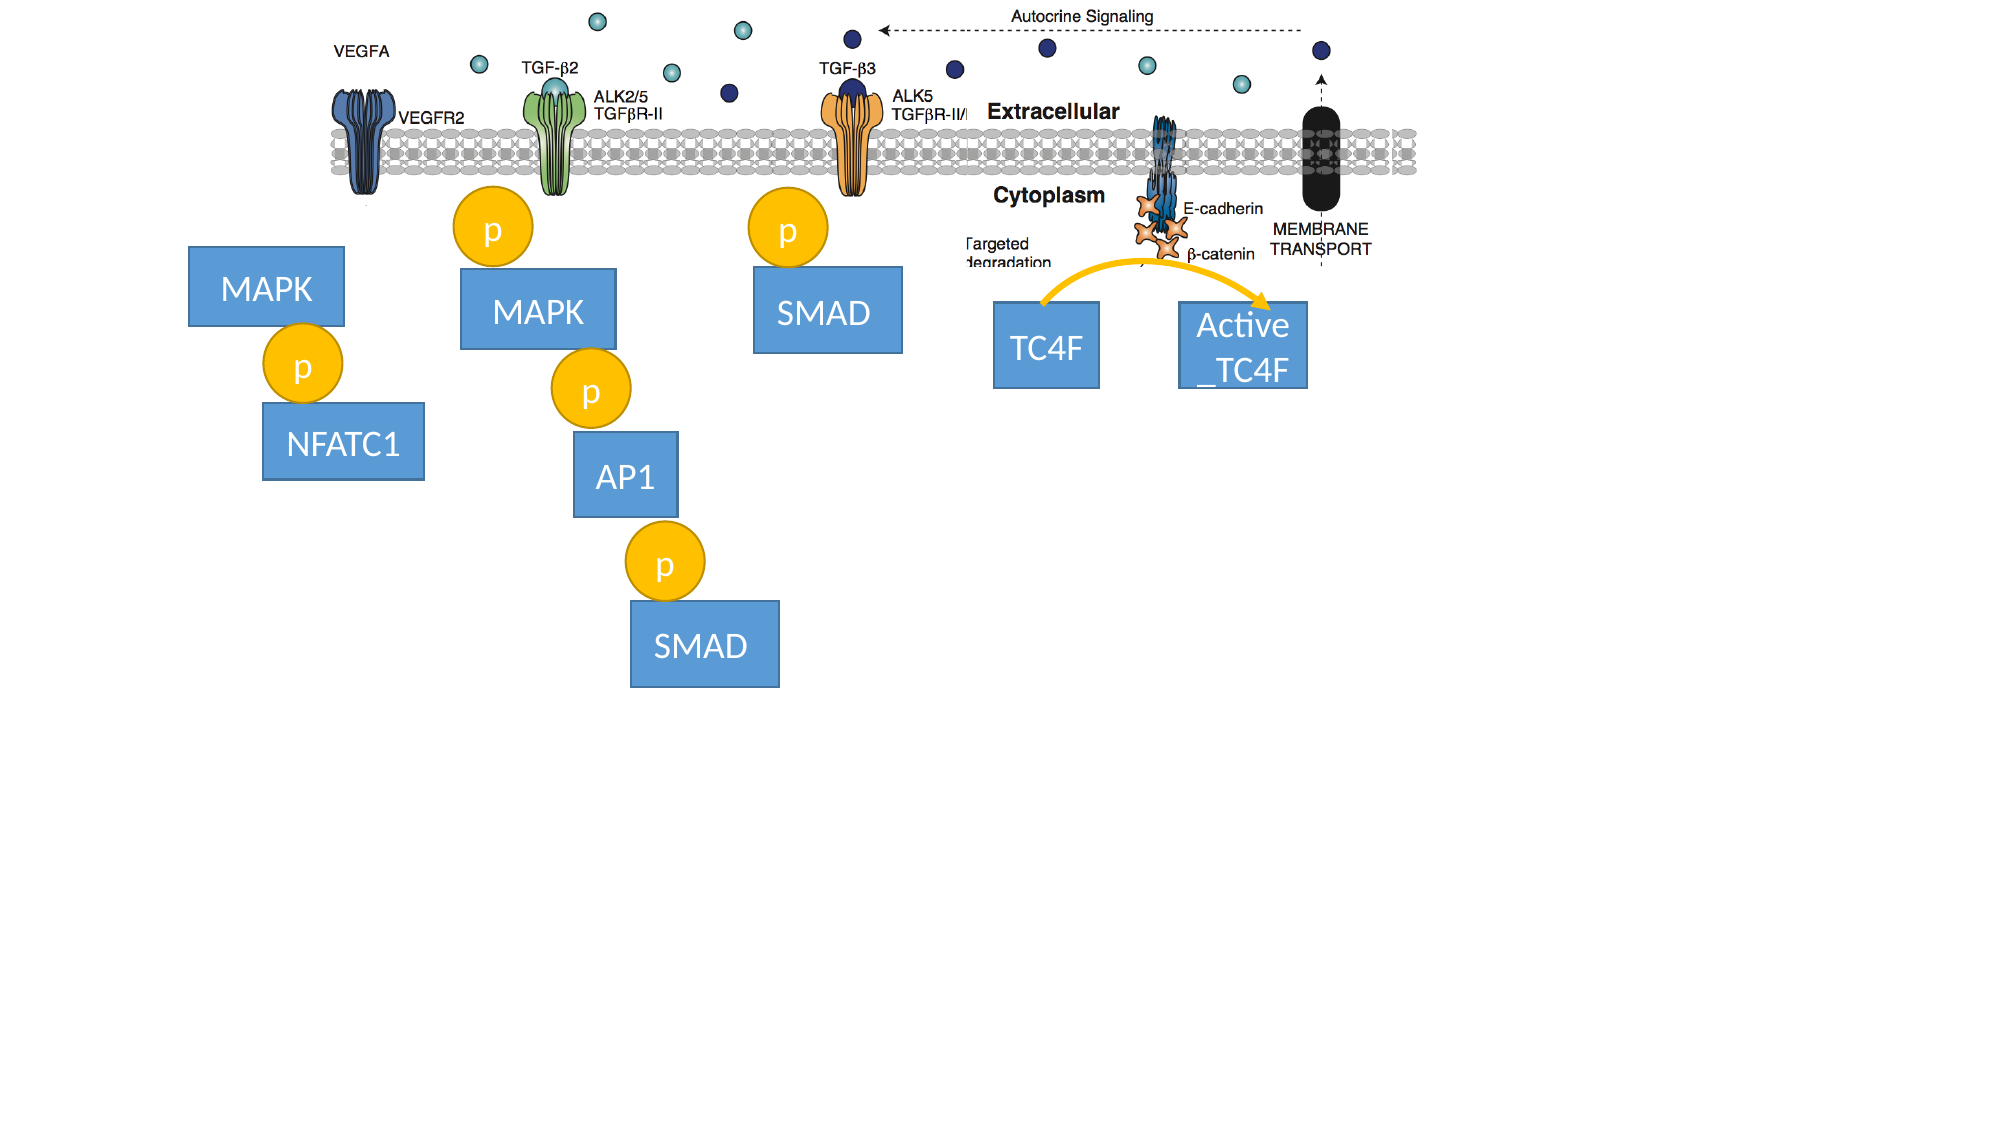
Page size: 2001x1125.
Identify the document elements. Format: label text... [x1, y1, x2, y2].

text_box [1041, 267, 1271, 420]
text_box SMAD [630, 600, 780, 688]
text_box Active_TC4F [1206, 301, 1308, 389]
text_box AP1 [573, 431, 679, 518]
text_box SMAD [753, 266, 903, 354]
text_box MAPK [188, 246, 345, 327]
text_box p [262, 322, 344, 405]
picture [292, 0, 1420, 267]
text_box p [550, 347, 632, 429]
text_box TC4F [993, 301, 1100, 389]
text_box NFATC1 [262, 402, 425, 481]
text_box p [747, 206, 829, 269]
text_box p [624, 520, 706, 603]
text_box p [452, 206, 534, 268]
text_box MAPK [460, 268, 617, 350]
